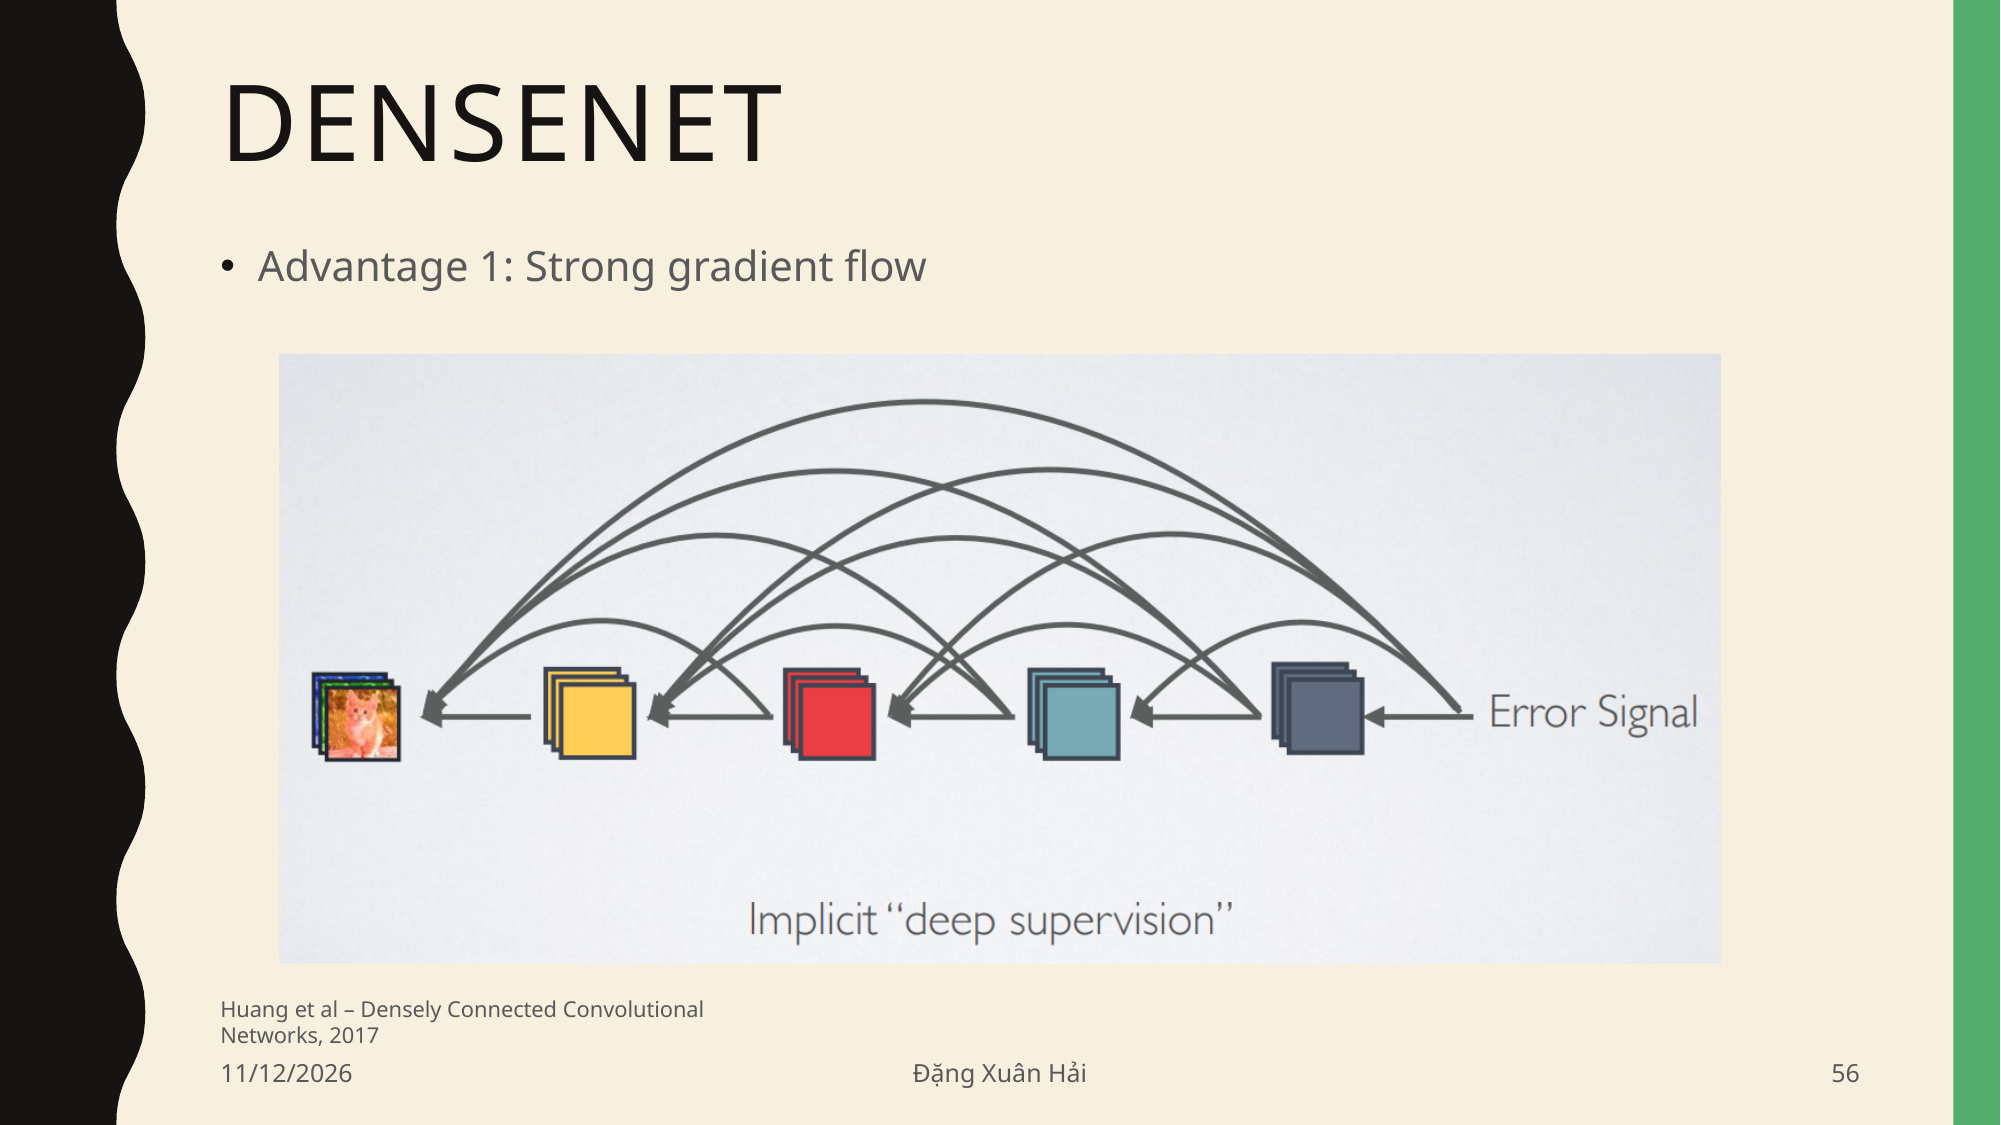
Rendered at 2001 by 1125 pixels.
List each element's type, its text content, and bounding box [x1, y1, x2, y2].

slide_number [205, 1051, 588, 1103]
picture [279, 354, 1721, 964]
list Advantage 1: Strong gradient flow [205, 227, 1875, 307]
title DenseNet [205, 62, 1875, 225]
slide_number 56 [1412, 1045, 1875, 1103]
text_box Huang et al – Densely Connected Convolutional Networks, 2017 [205, 993, 824, 1051]
footer Đặng Xuân Hải [662, 1045, 1338, 1103]
